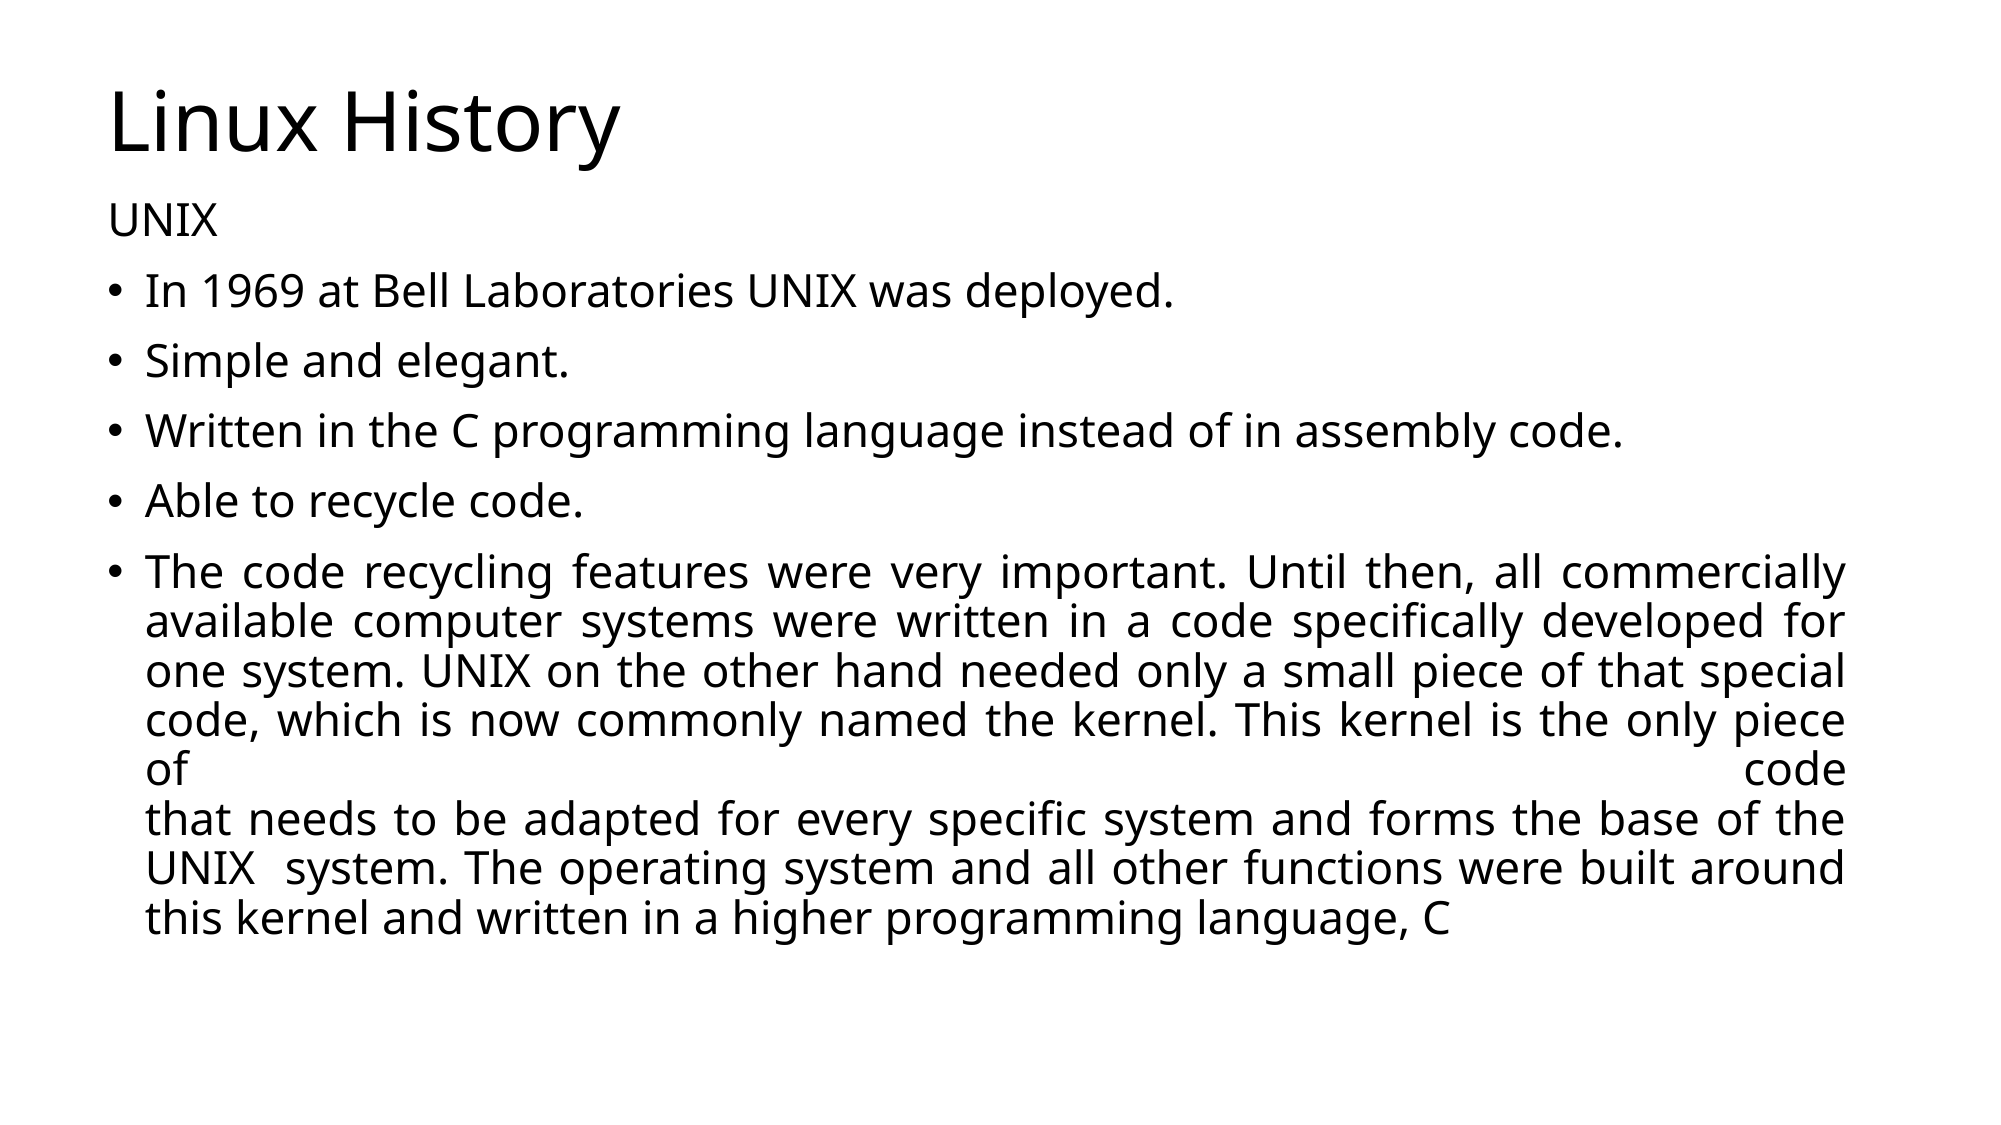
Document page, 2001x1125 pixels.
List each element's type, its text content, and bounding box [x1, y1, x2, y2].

title Linux History [92, 15, 1818, 189]
list UNIX In 1969 at Bell Laboratories UNIX was deployed. Simple and elegant. Written in the C programming language instead of in assembly code. Able to recycle code. The code recycling features were very important. Until then, all commercially available computer systems were written in a code specifically developed for one system. UNIX on the other hand needed only a small piece of that special code, which is now commonly named the kernel. This kernel is the only piece of code that needs to be adapted for every specific system and forms the base of the UNIX system. The operating system and all other functions were built around this kernel and written in a higher programming language, C [92, 189, 1863, 904]
